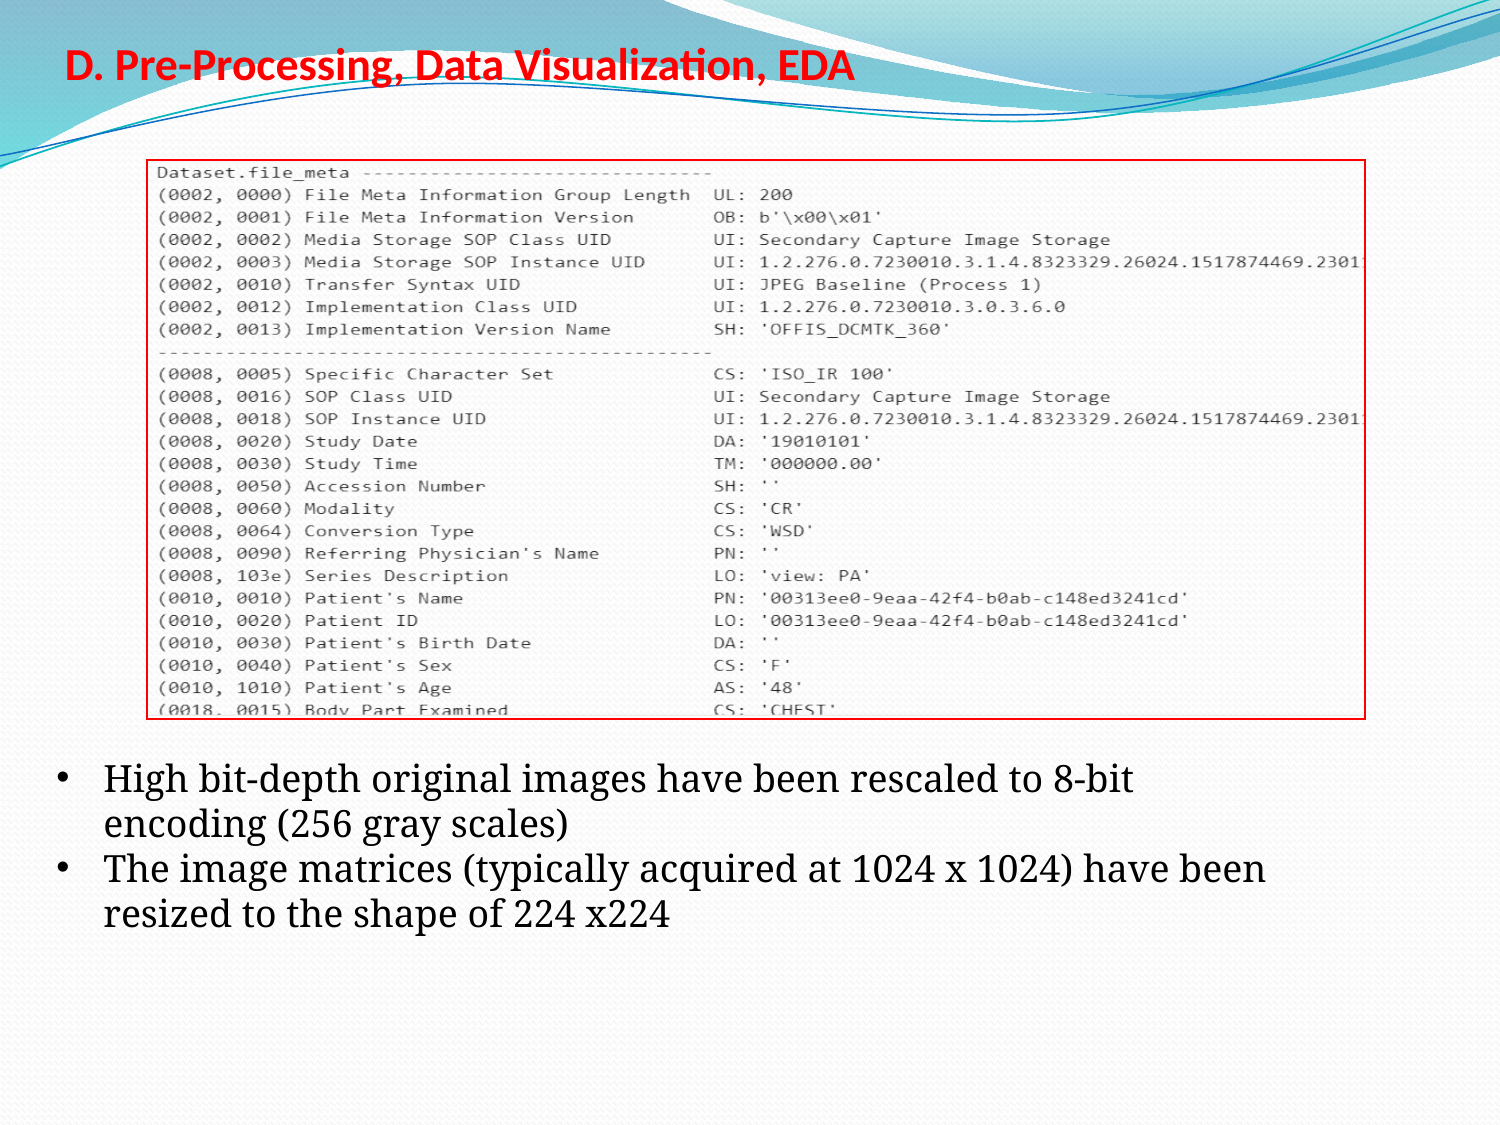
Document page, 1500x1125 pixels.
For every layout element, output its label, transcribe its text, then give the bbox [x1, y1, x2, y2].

text_box D. Pre-Processing, Data Visualization, EDA [64, 21, 987, 90]
text_box High bit-depth original images have been rescaled to 8-bit encoding (256 gray scales) The image matrices (typically acquired at 1024 x 1024) have been resized to the shape of 224 x224 [41, 747, 1322, 942]
picture [147, 160, 1365, 719]
